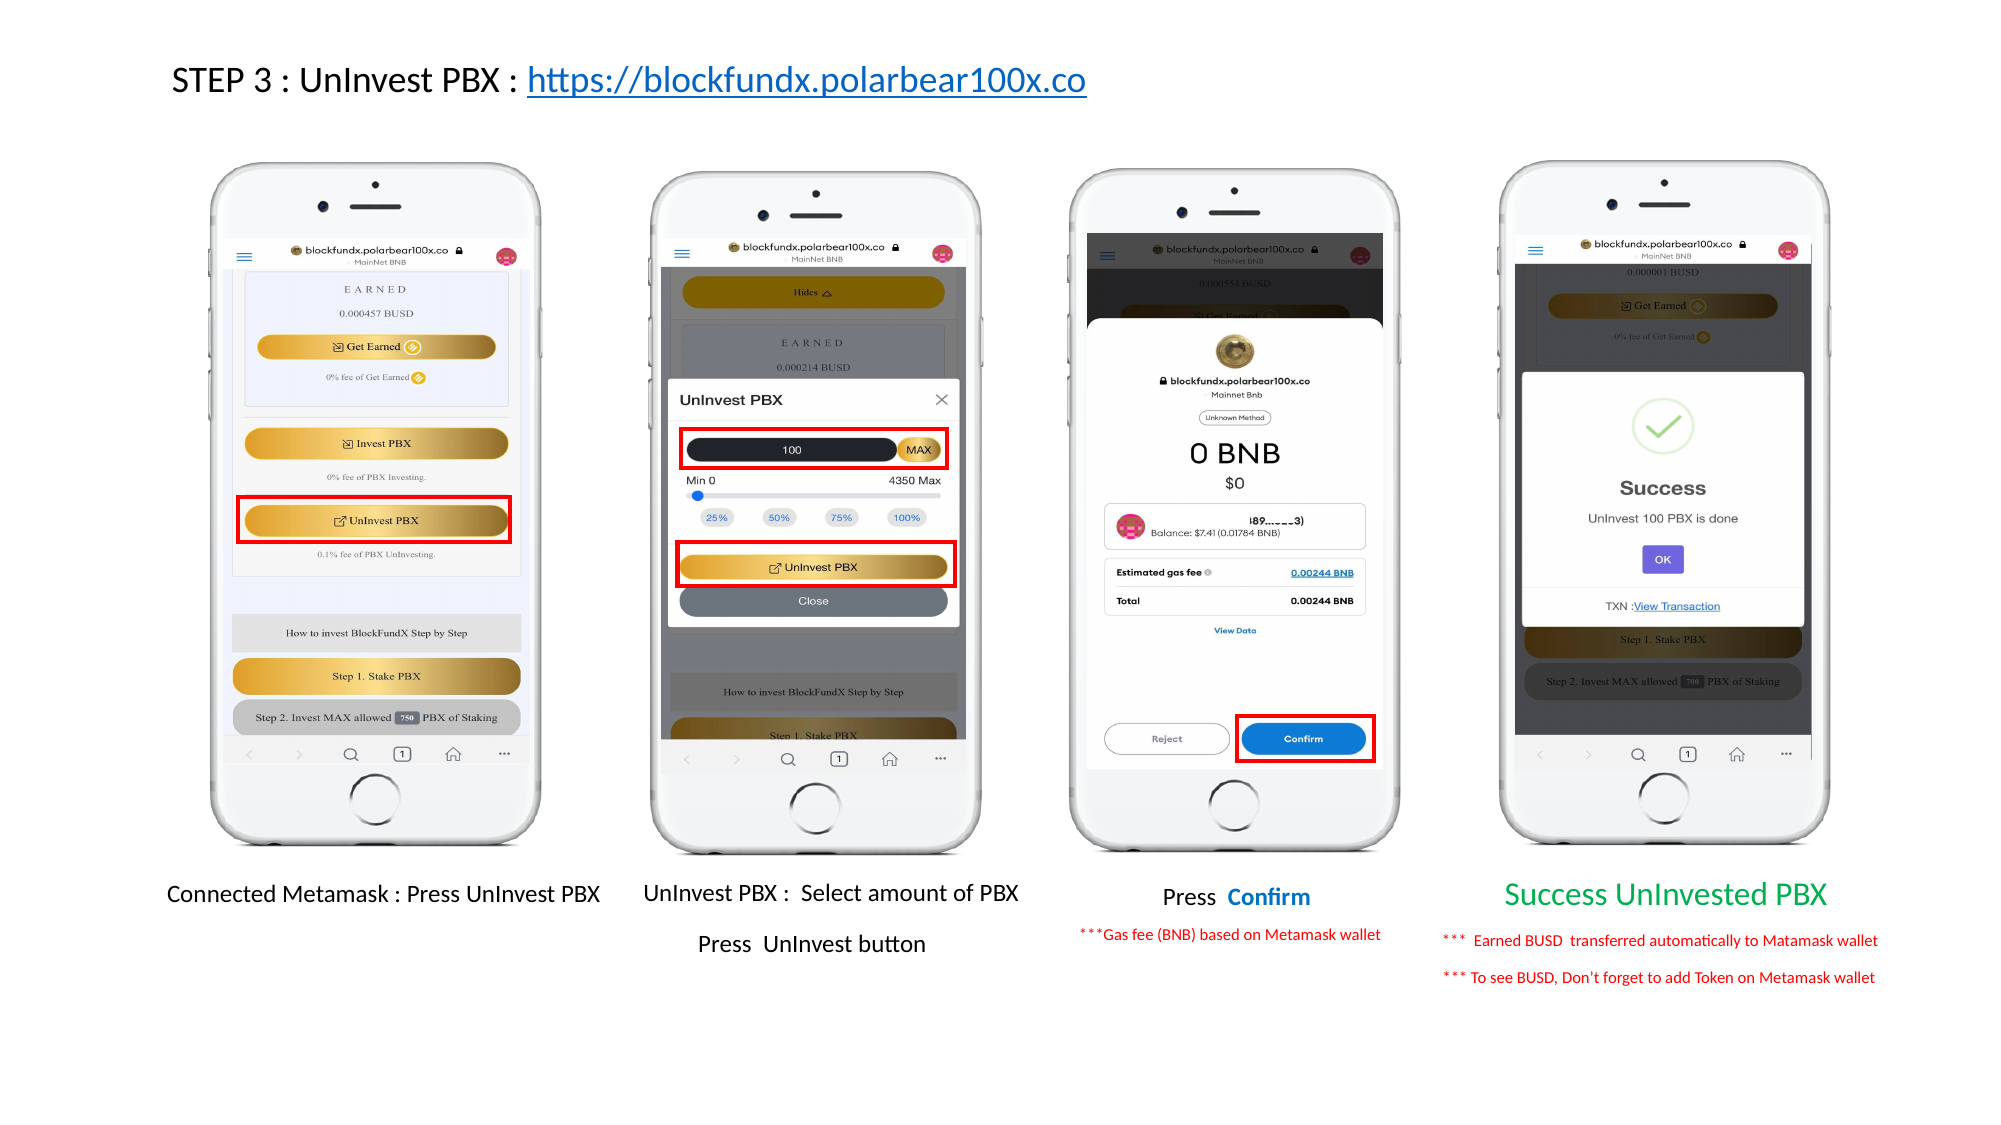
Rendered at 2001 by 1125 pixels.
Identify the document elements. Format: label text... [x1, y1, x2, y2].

text_box STEP 3 : UnInvest PBX : https://blockfundx.polarbear100x.co [148, 48, 1163, 129]
text_box *** To see BUSD, Don’t forget to add Token on Metamask wallet [1421, 959, 1907, 996]
text_box UnInvest PBX : Select amount of PBX [628, 896, 1148, 914]
text_box Press UnInvest button [683, 920, 1000, 966]
text_box Connected Metamask : Press UnInvest PBX [152, 887, 767, 915]
text_box Press Confirm [1148, 893, 1347, 908]
text_box ***Gas fee (BNB) based on Metamask wallet [1058, 908, 1424, 954]
text_box Success UnInvested PBX [1482, 886, 1848, 913]
picture [0, 118, 2000, 896]
text_box *** Earned BUSD transferred automatically to Matamask wallet [1421, 913, 1924, 959]
